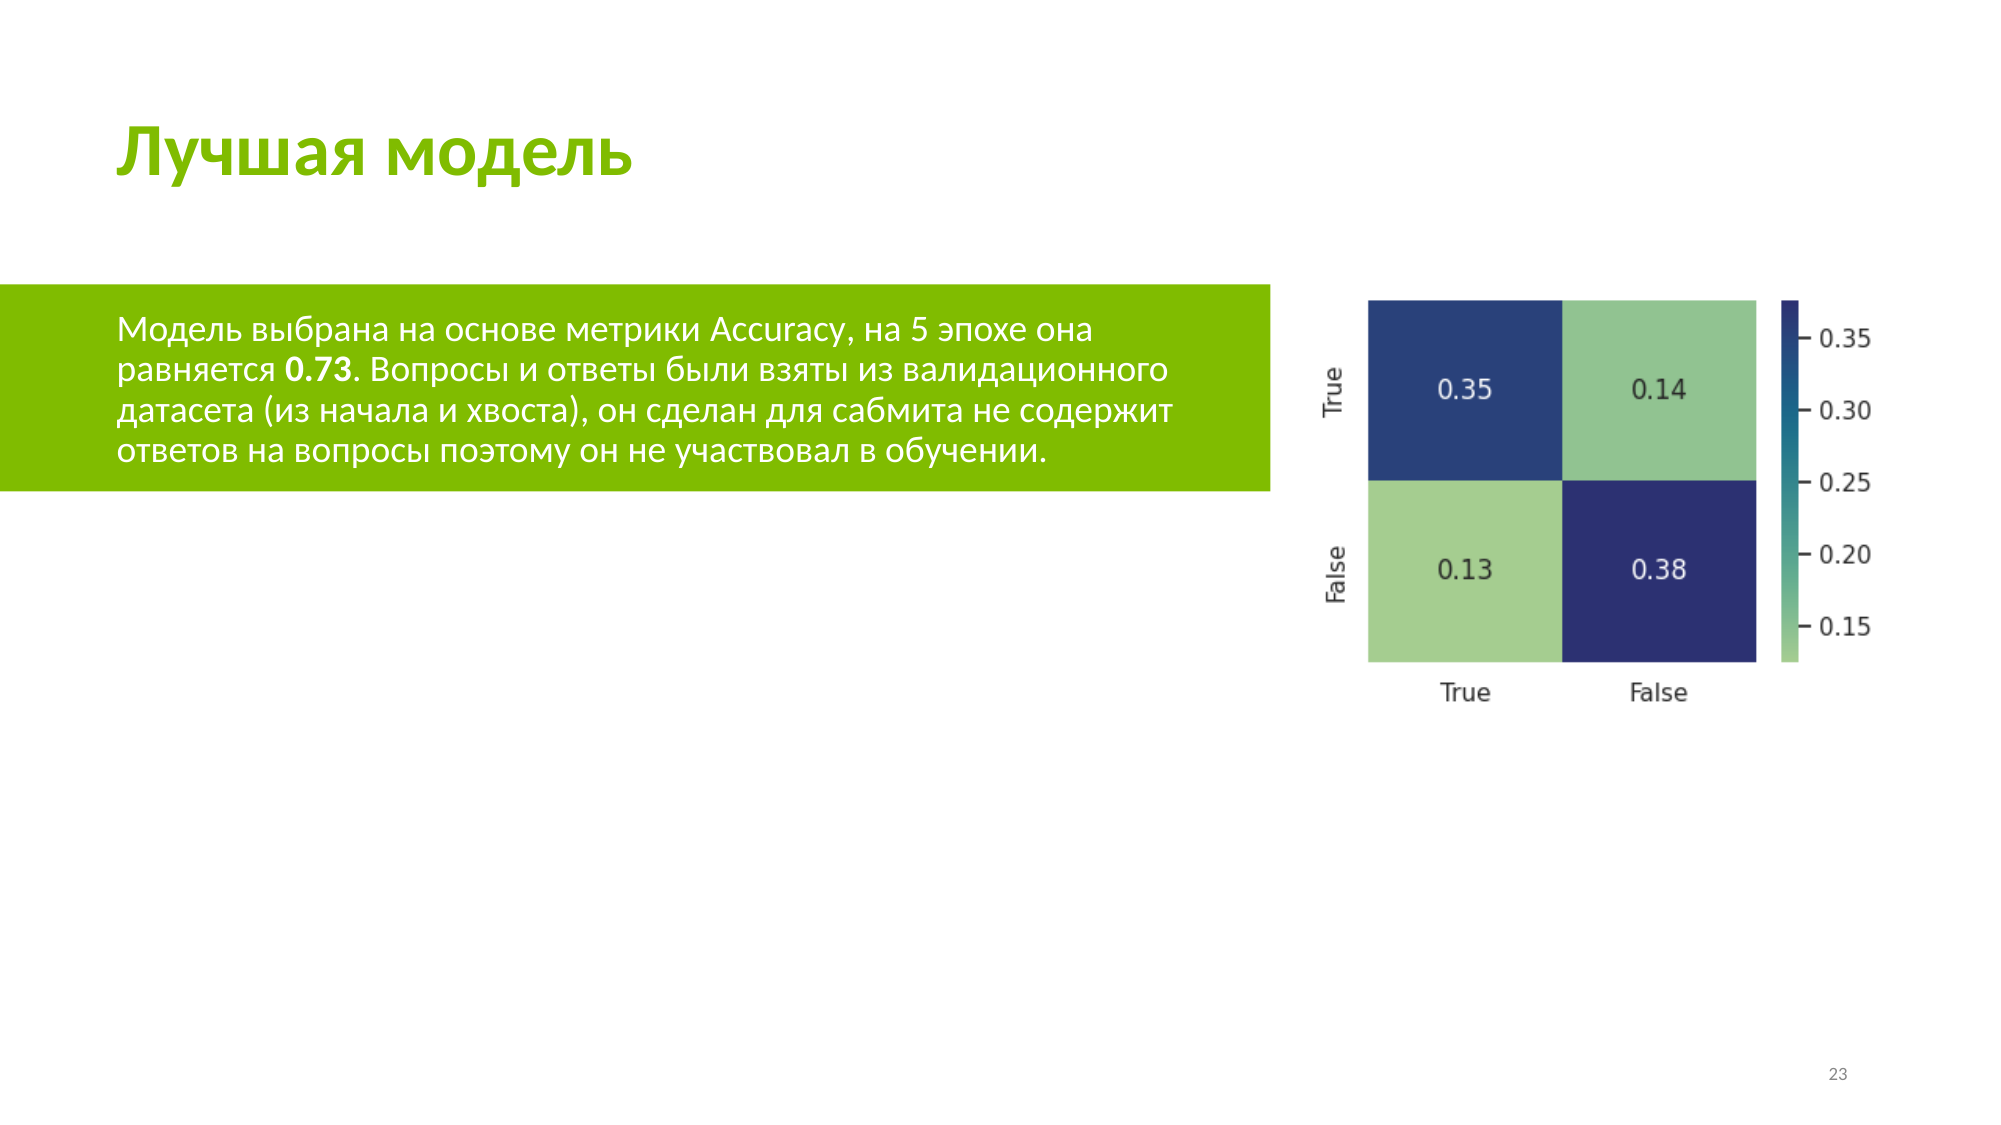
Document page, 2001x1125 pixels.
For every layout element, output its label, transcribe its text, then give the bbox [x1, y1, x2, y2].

text_box Модель выбрана на основе метрики Accuracy, на 5 эпохе она равняется 0.73. Вопросы и ответы были взяты из валидационного датасета (из начала и хвоста), он сделан для сабмита не содержит ответов на вопросы поэтому он не участвовал в обучении. [101, 301, 1245, 479]
title Лучшая модель [101, 103, 1045, 200]
slide_number 23 [1749, 1042, 1863, 1103]
picture [1309, 285, 1888, 722]
